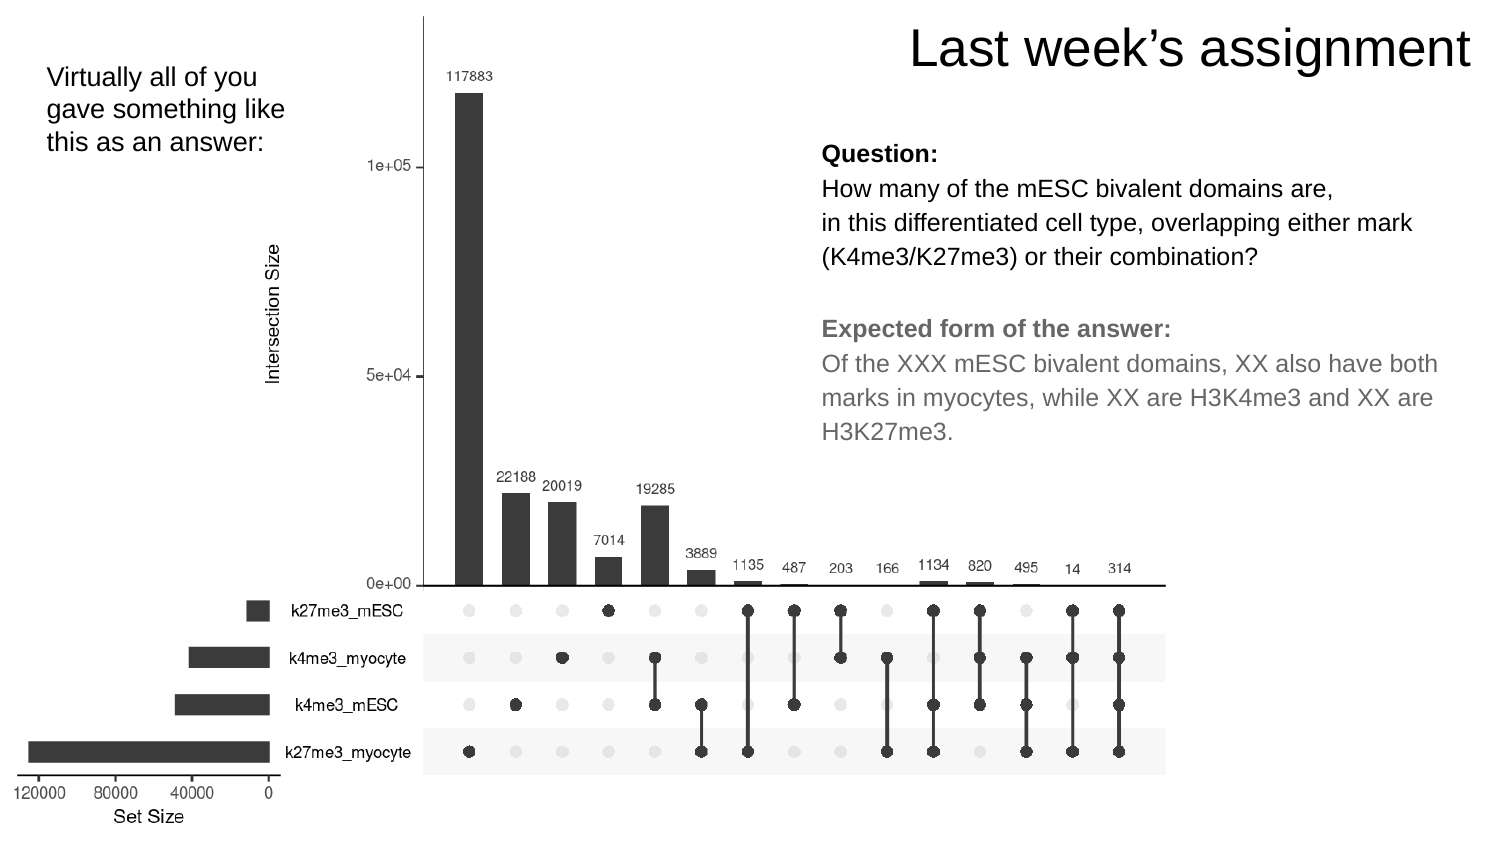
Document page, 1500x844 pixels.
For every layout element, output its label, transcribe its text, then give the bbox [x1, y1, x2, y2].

text_box Question: How many of the mESC bivalent domains are, in this differentiated cell type, overlapping either mark (K4me3/K27me3) or their combination? [1185, 118, 1472, 286]
picture [0, 0, 1182, 844]
title Last week’s assignment [1182, 0, 1487, 92]
text_box Expected form of the answer: Of the XXX mESC bivalent domains, XX also have both marks in myocytes, while XX are H3K4me3 and XX are H3K27me3. [1185, 293, 1472, 461]
